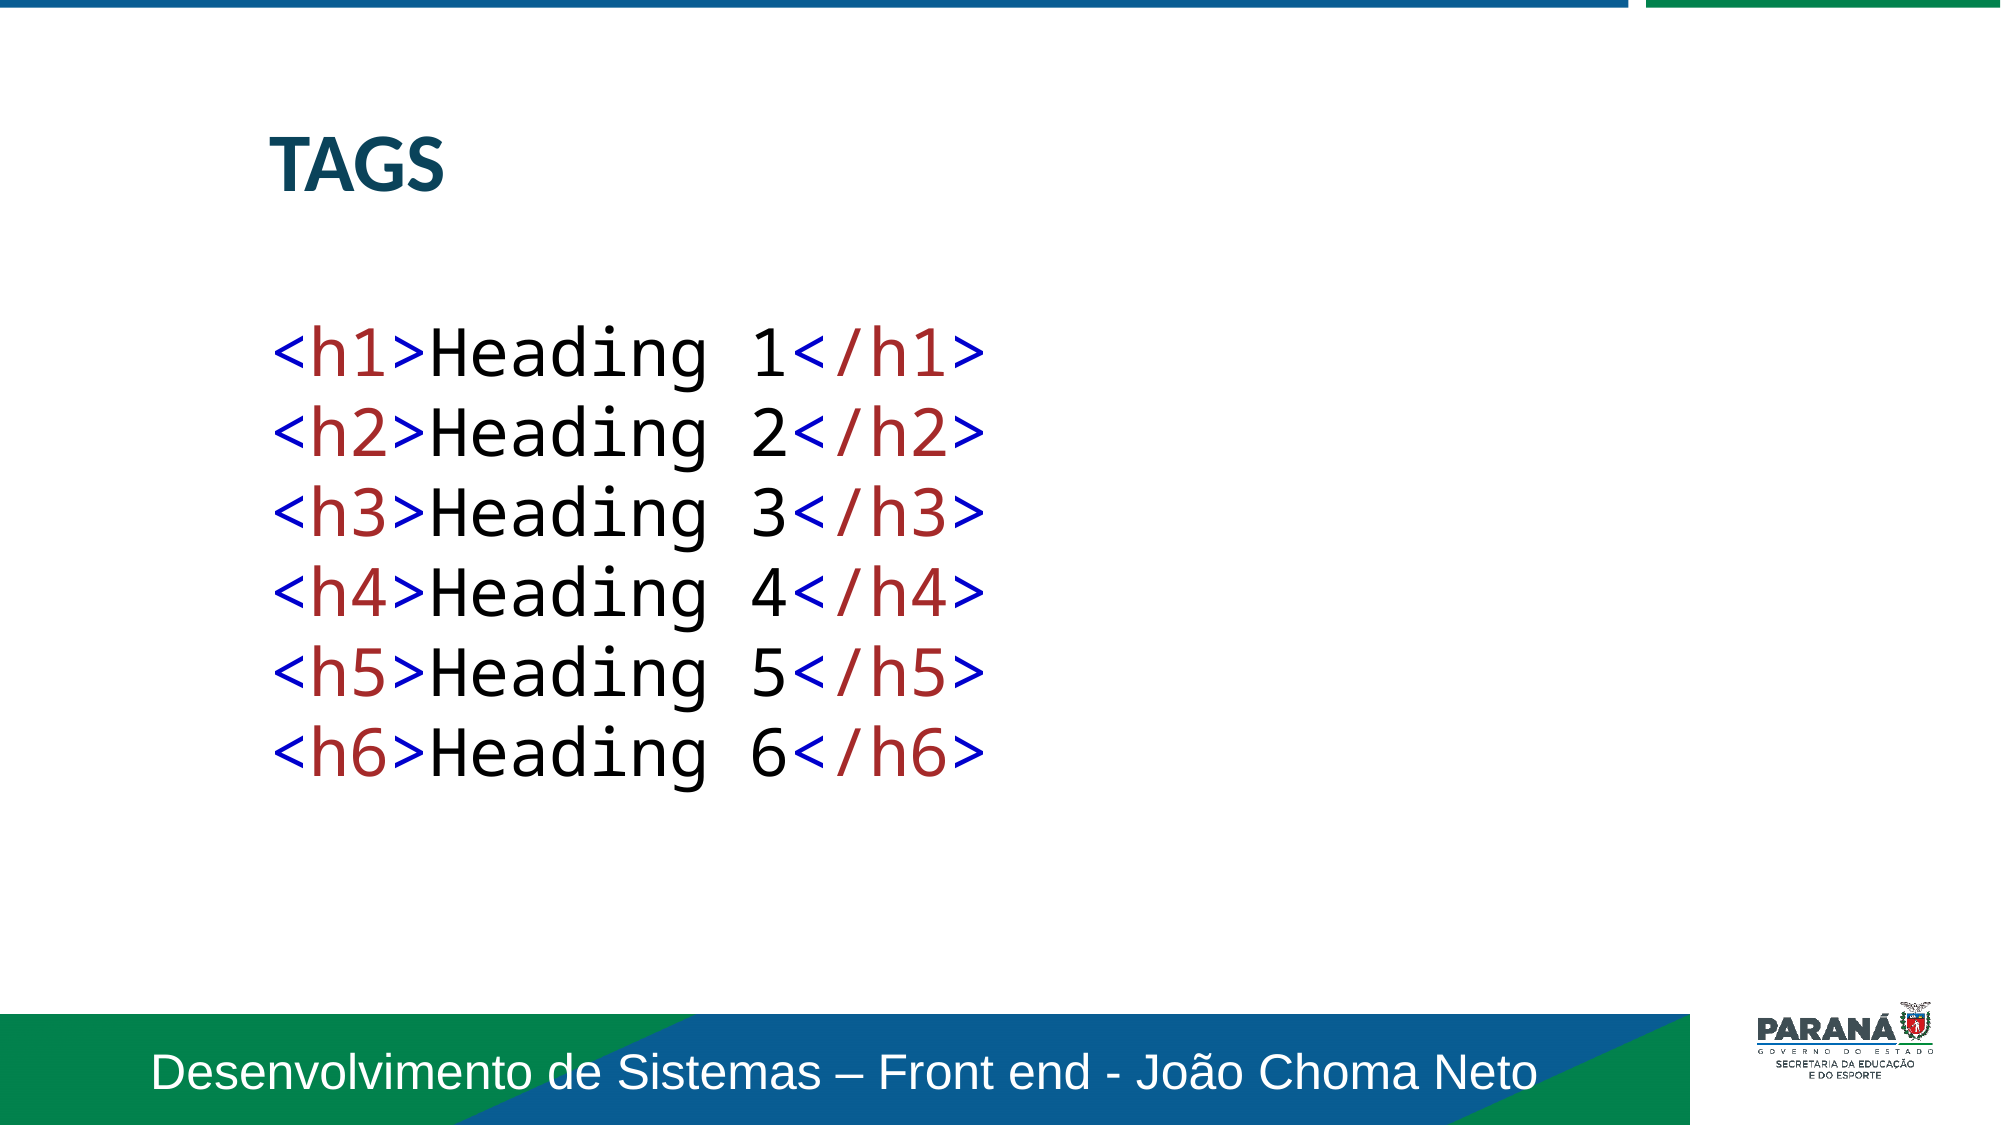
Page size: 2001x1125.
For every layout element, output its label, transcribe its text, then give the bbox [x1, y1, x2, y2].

picture [0, 1014, 1690, 1125]
list <h1>Heading 1</h1> <h2>Heading 2</h2> <h3>Heading 3</h3> <h4>Heading 4</h4> <h5>Heading 5</h5> <h6>Heading 6</h6> [217, 302, 1677, 921]
picture [1757, 1002, 1933, 1081]
list TAGS [217, 111, 1637, 249]
